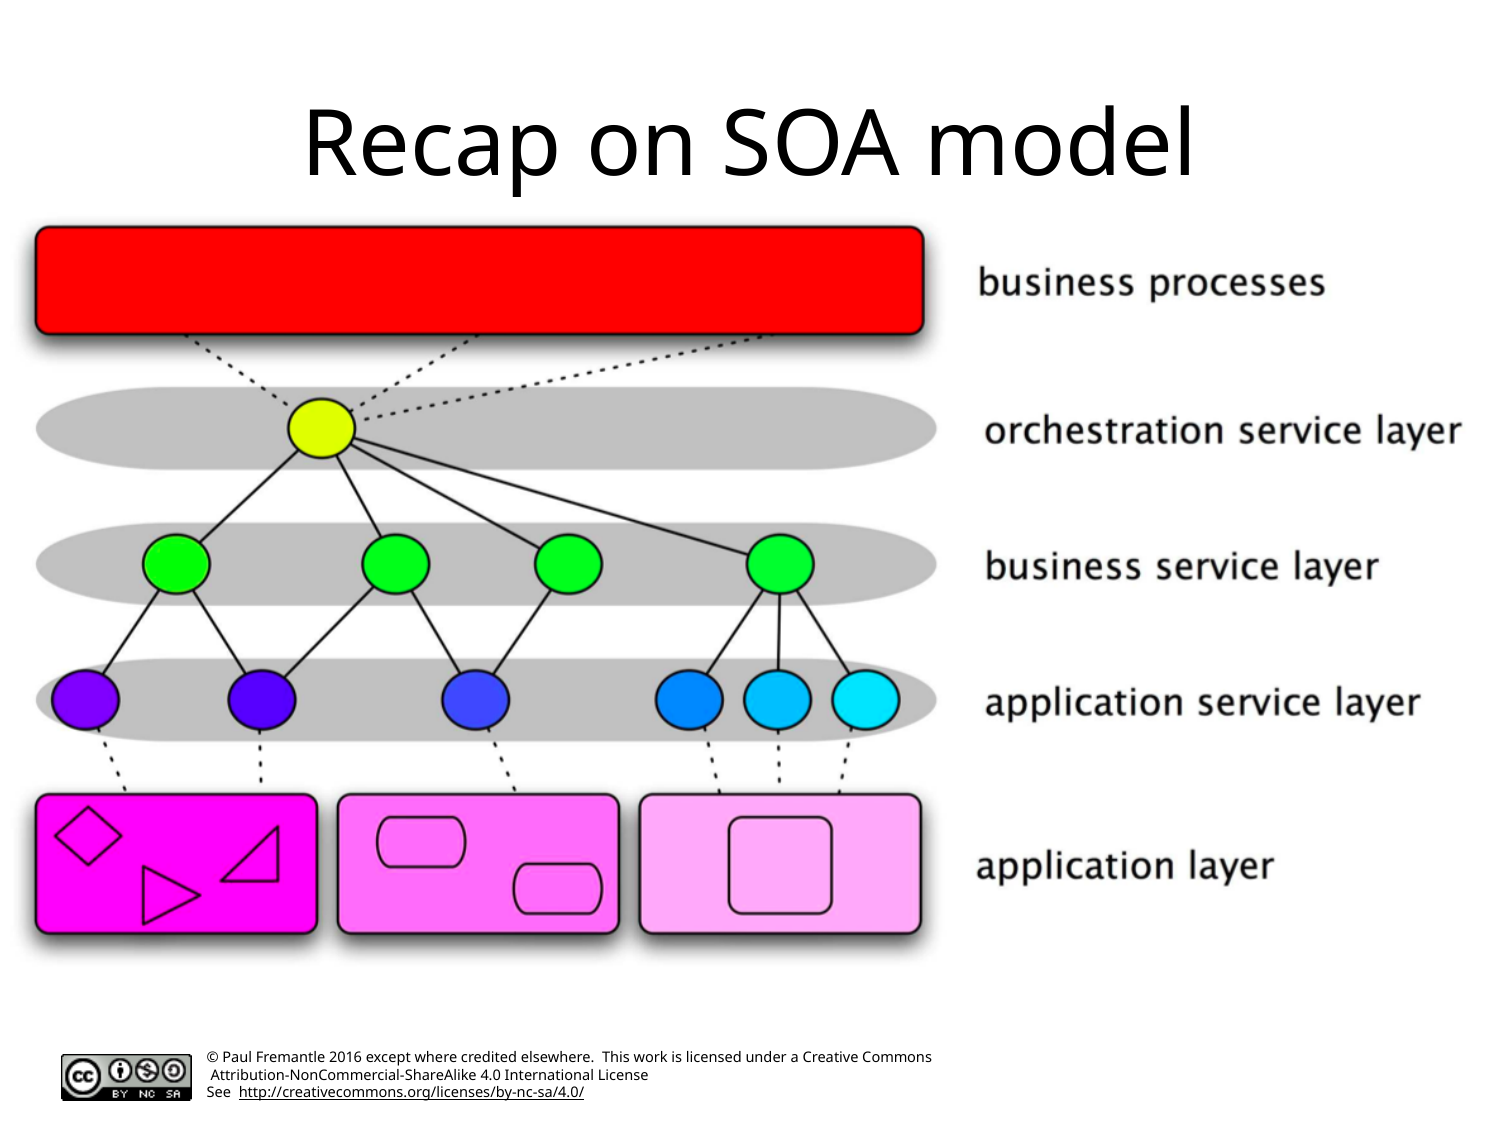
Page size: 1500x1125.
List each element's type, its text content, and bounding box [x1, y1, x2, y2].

picture [61, 1054, 192, 1101]
title Recap on SOA model [75, 45, 1425, 204]
picture [7, 205, 1500, 997]
